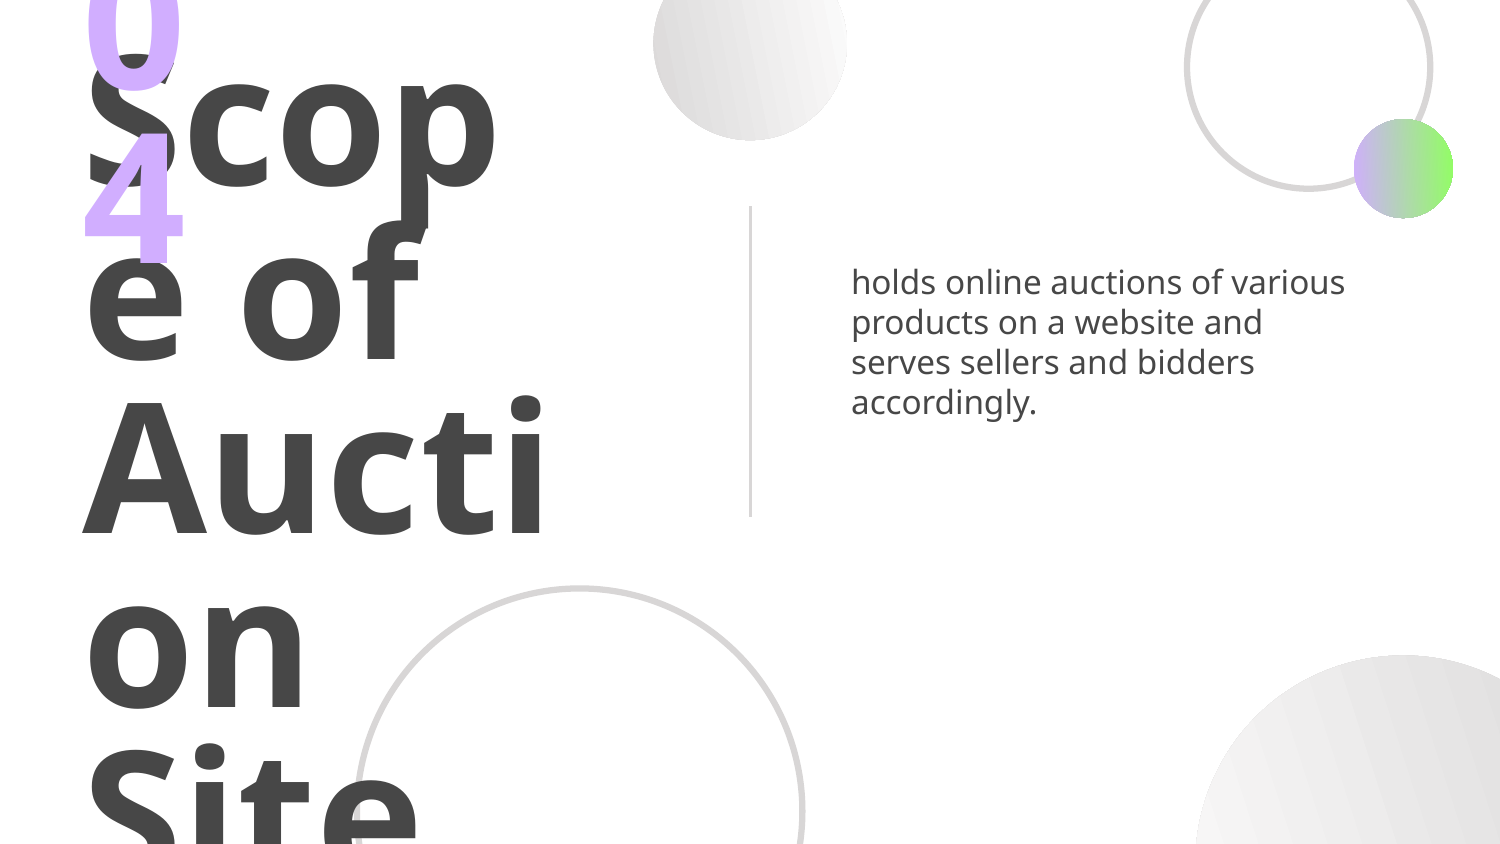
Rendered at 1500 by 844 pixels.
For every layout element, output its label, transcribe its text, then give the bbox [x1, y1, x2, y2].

subtitle holds online auctions of various products on a website and serves sellers and bidders accordingly. [836, 208, 1386, 514]
title Scope of Auction Site [67, 283, 619, 680]
text_box 04 [67, 58, 254, 206]
